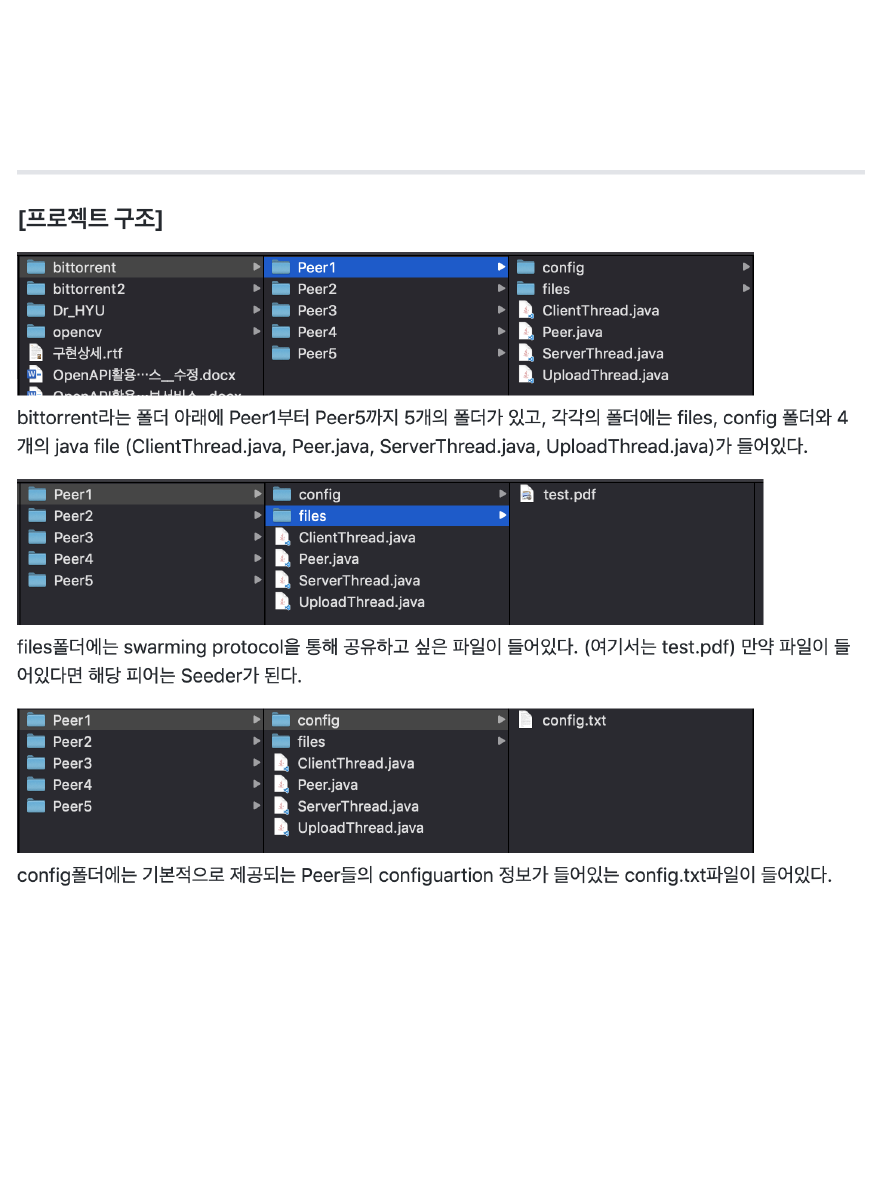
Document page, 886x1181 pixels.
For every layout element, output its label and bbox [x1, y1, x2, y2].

picture [0, 160, 886, 903]
